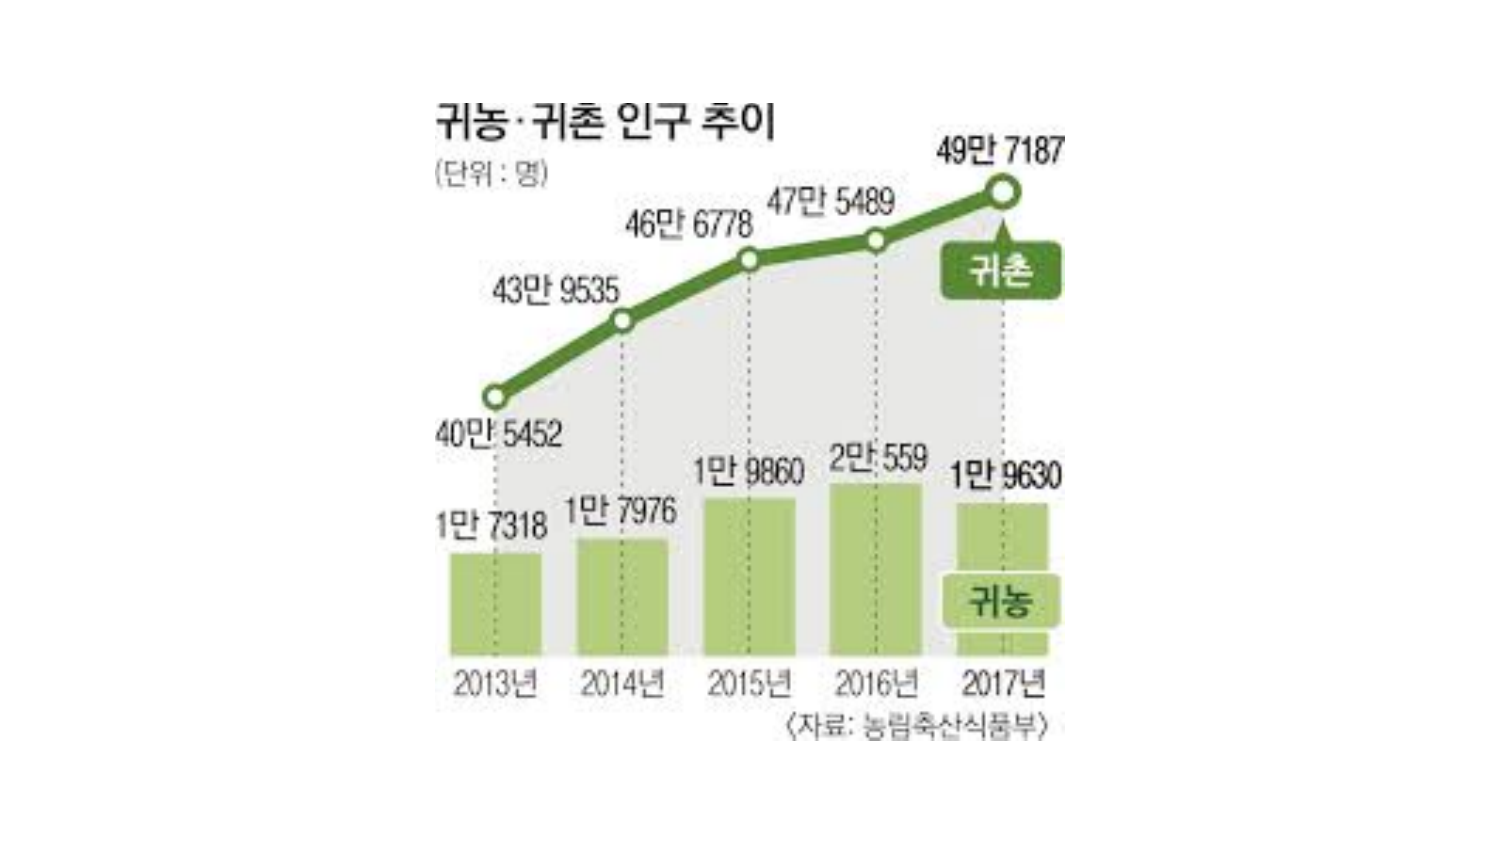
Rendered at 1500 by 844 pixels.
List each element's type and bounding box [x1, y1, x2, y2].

picture [435, 103, 1065, 741]
